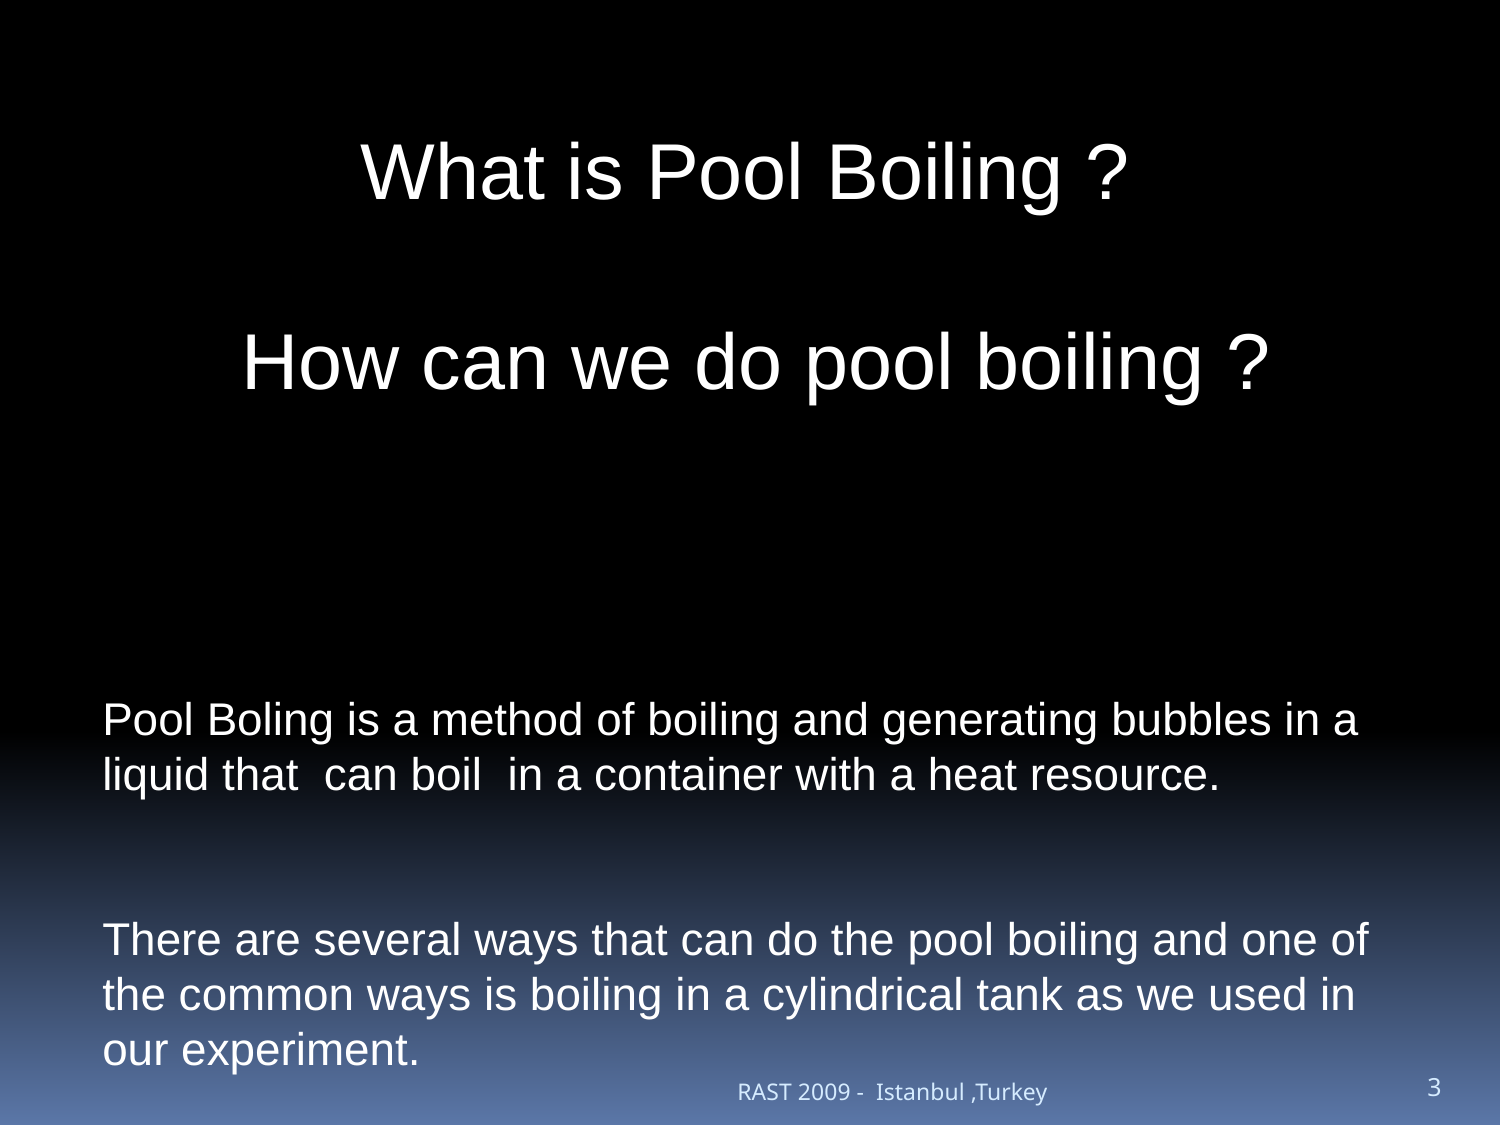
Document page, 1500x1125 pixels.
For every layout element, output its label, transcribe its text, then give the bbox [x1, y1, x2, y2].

footer RAST 2009 - Istanbul ,Turkey [150, 1052, 1063, 1113]
text_box What is Pool Boiling ? How can we do pool boiling ? Pool Boling is a method of boiling and generating bubbles in a liquid that can boil in a container with a heat resource. There are several ways that can do the pool boiling and one of the common ways is boiling in a cylindrical tank as we used in our experiment. [87, 112, 1425, 1125]
slide_number 3 [1412, 1052, 1488, 1113]
